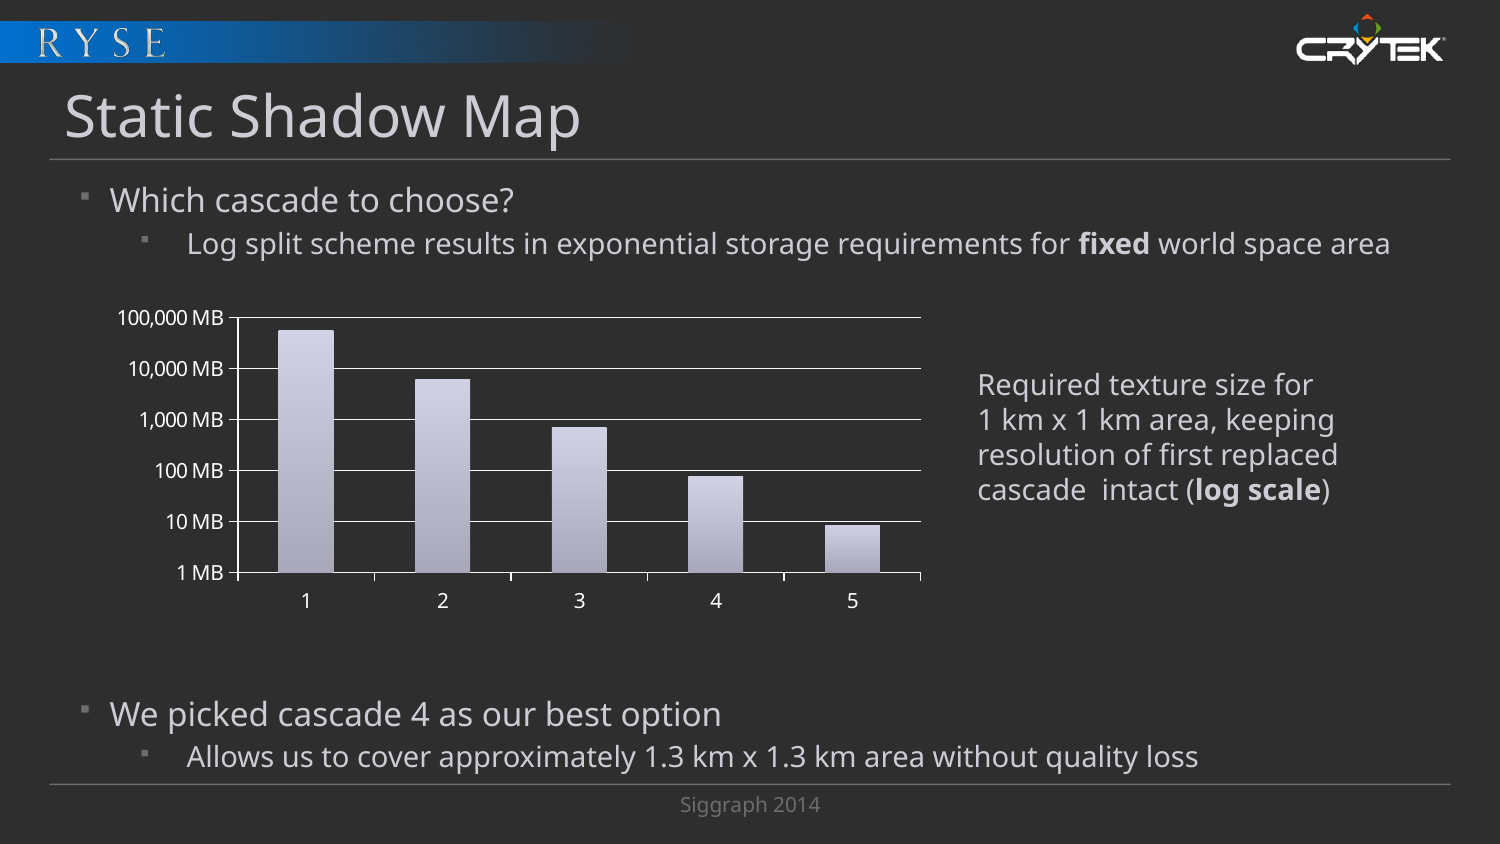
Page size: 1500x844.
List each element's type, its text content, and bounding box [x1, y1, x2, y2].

picture [0, 21, 650, 63]
title Static Shadow Map [50, 71, 1450, 147]
chart [99, 296, 938, 623]
picture [1287, 9, 1450, 67]
list Which cascade to choose? Log split scheme results in exponential storage requirements for fixed world space area We picked cascade 4 as our best option Allows us to cover approximately 1.3 km x 1.3 km area without quality loss [50, 171, 1500, 772]
text_box Required texture size for 1 km x 1 km area, keeping resolution of first replaced cascade intact (log scale) [962, 359, 1438, 559]
